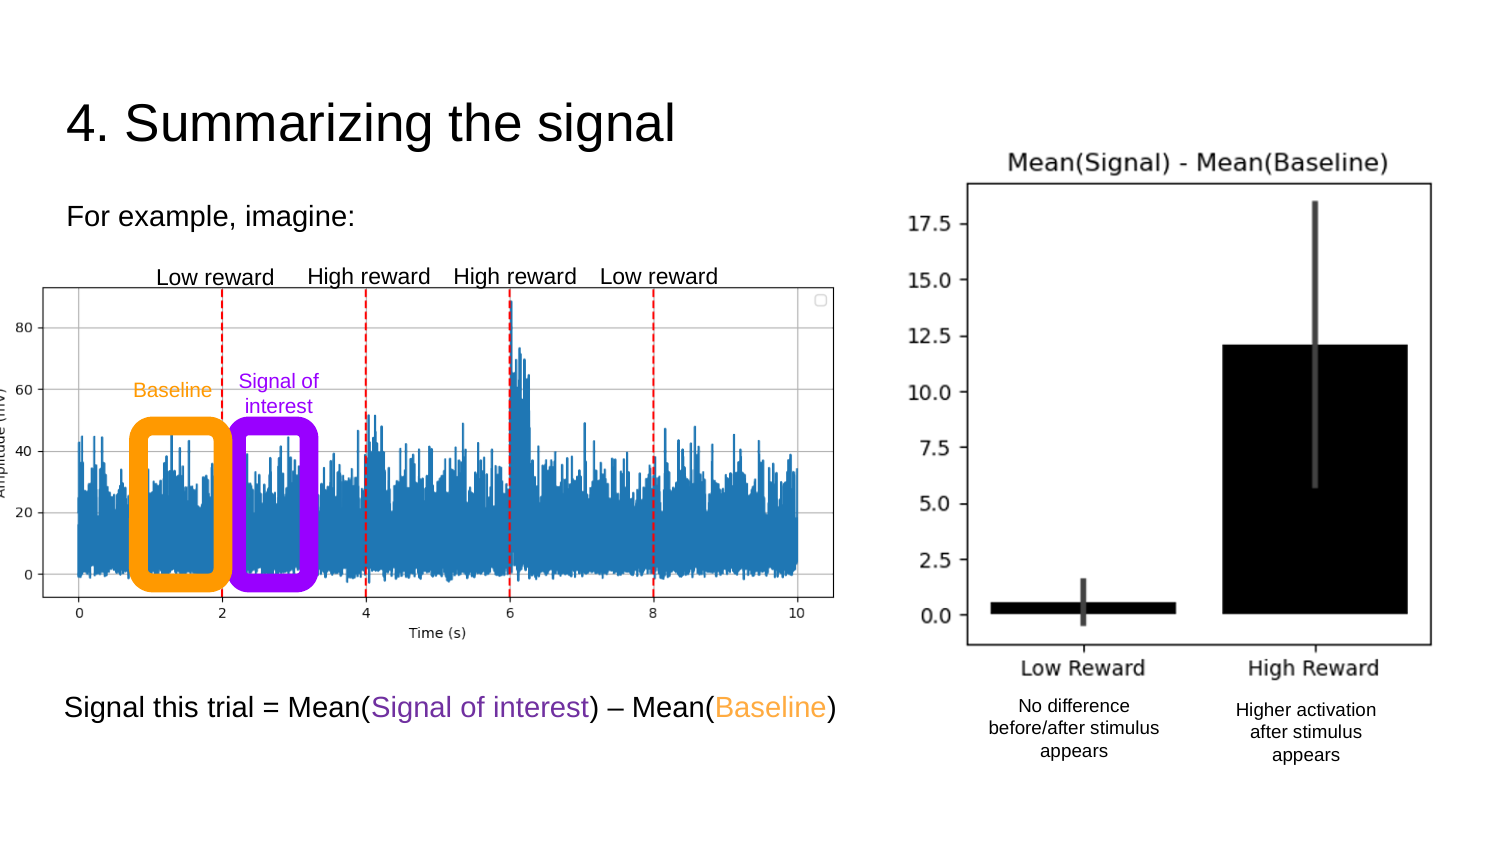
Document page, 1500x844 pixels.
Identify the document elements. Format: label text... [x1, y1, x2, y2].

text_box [0, 239, 886, 641]
picture [891, 110, 1491, 712]
text_box Higher activation after stimulus appears [1200, 721, 1412, 773]
title 4. Summarizing the signal [51, 72, 1449, 167]
text_box No difference before/after stimulus appears [968, 721, 1180, 769]
text_box For example, imagine: [51, 189, 380, 238]
text_box Signal this trial = Mean(Signal of interest) – Mean(Baseline) [49, 681, 852, 731]
